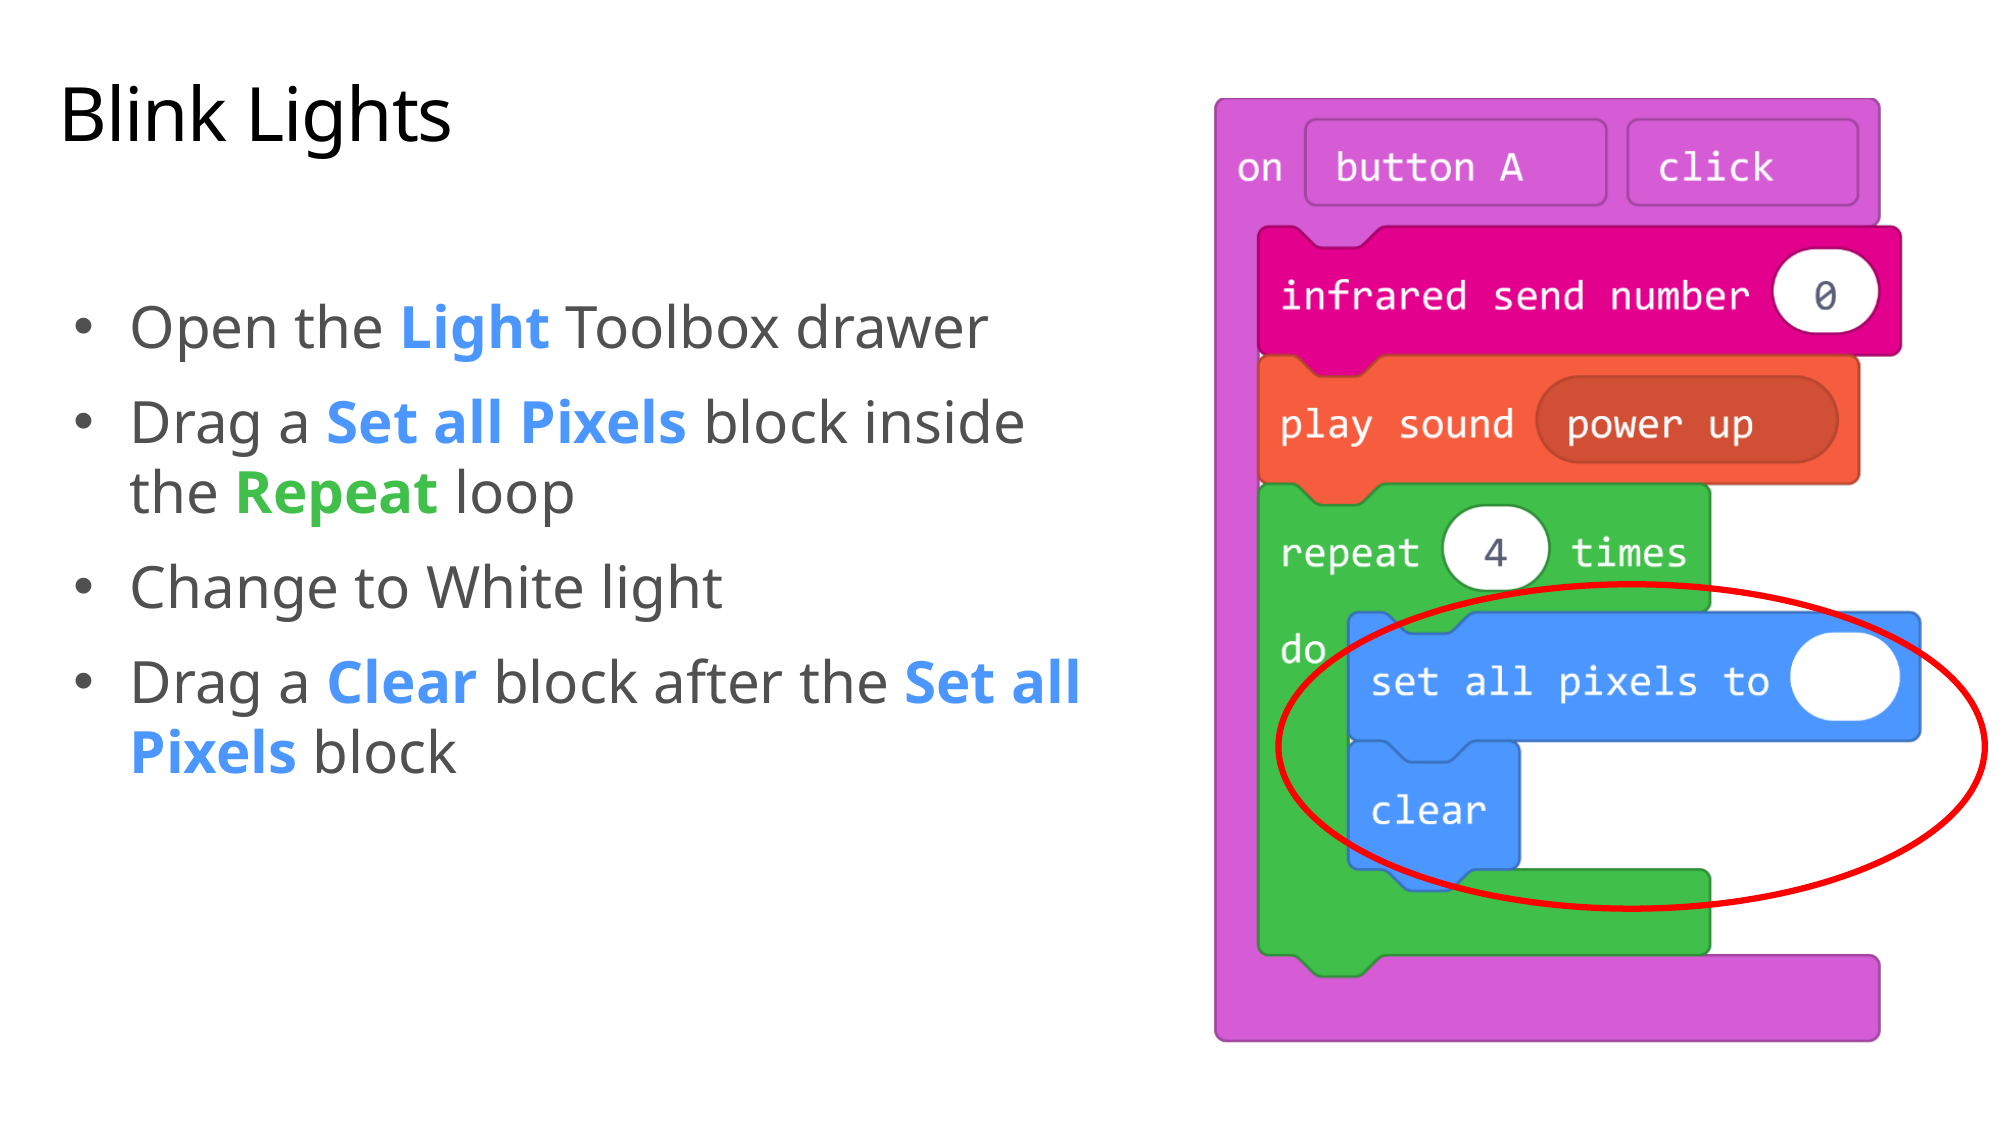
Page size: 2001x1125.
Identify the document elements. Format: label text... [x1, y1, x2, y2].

text_box [1942, 668, 1986, 825]
title Blink Lights [58, 66, 1867, 158]
picture [1213, 98, 1942, 1091]
text_box Open the Light Toolbox drawer Drag a Set all Pixels block inside the Repeat loop Change to White light Drag a Clear block after the Set all Pixels block [58, 283, 1121, 793]
